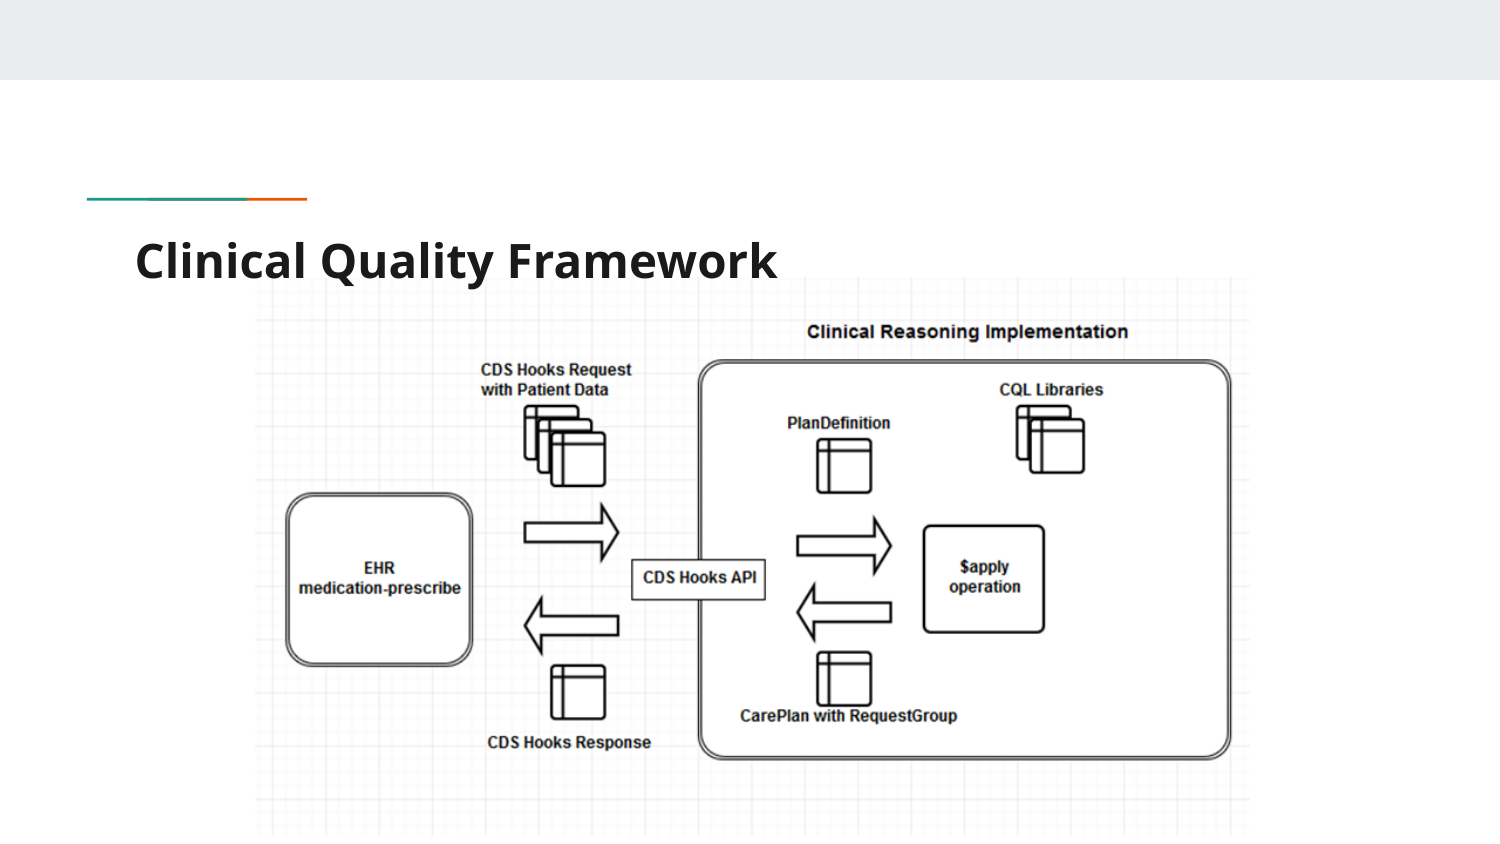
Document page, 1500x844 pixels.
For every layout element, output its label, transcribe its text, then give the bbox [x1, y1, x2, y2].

picture [254, 277, 1251, 836]
title Clinical Quality Framework [119, 216, 1381, 305]
